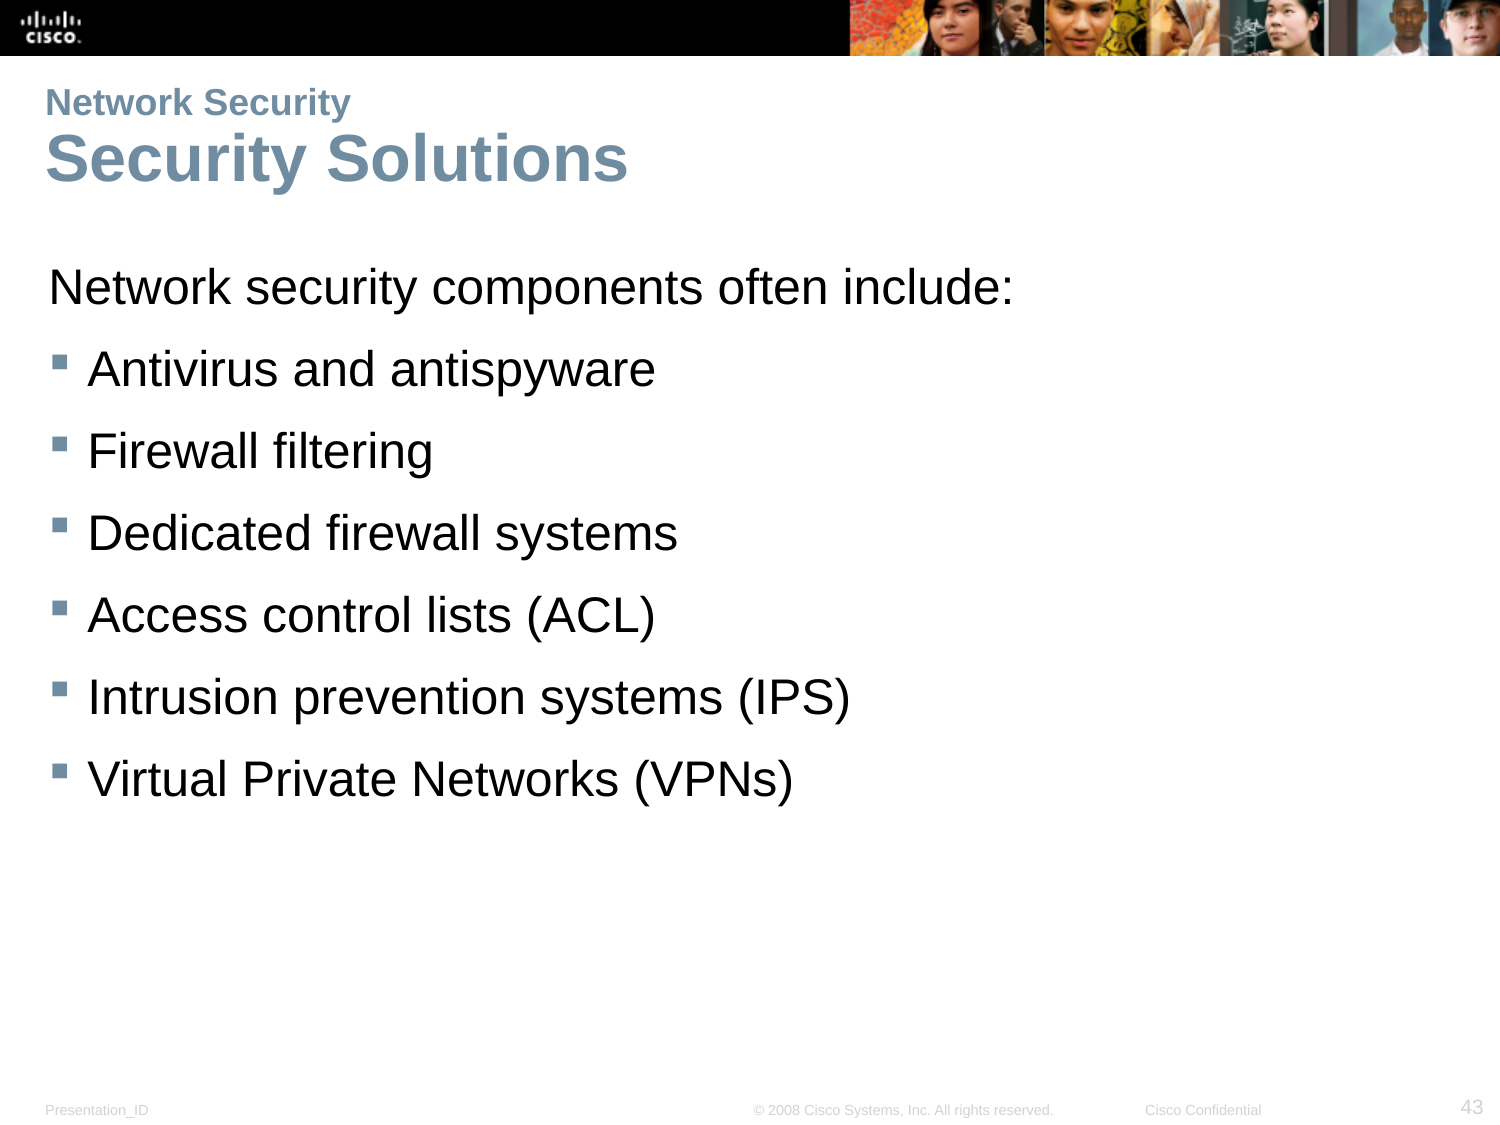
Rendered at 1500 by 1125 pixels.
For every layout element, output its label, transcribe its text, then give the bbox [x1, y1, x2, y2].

list Network security components often include: Antivirus and antispyware Firewall filtering Dedicated firewall systems Access control lists (ACL) Intrusion prevention systems (IPS) Virtual Private Networks (VPNs) [34, 252, 1468, 1061]
picture [0, 0, 1500, 56]
title Network Security Security Solutions [31, 64, 1471, 203]
